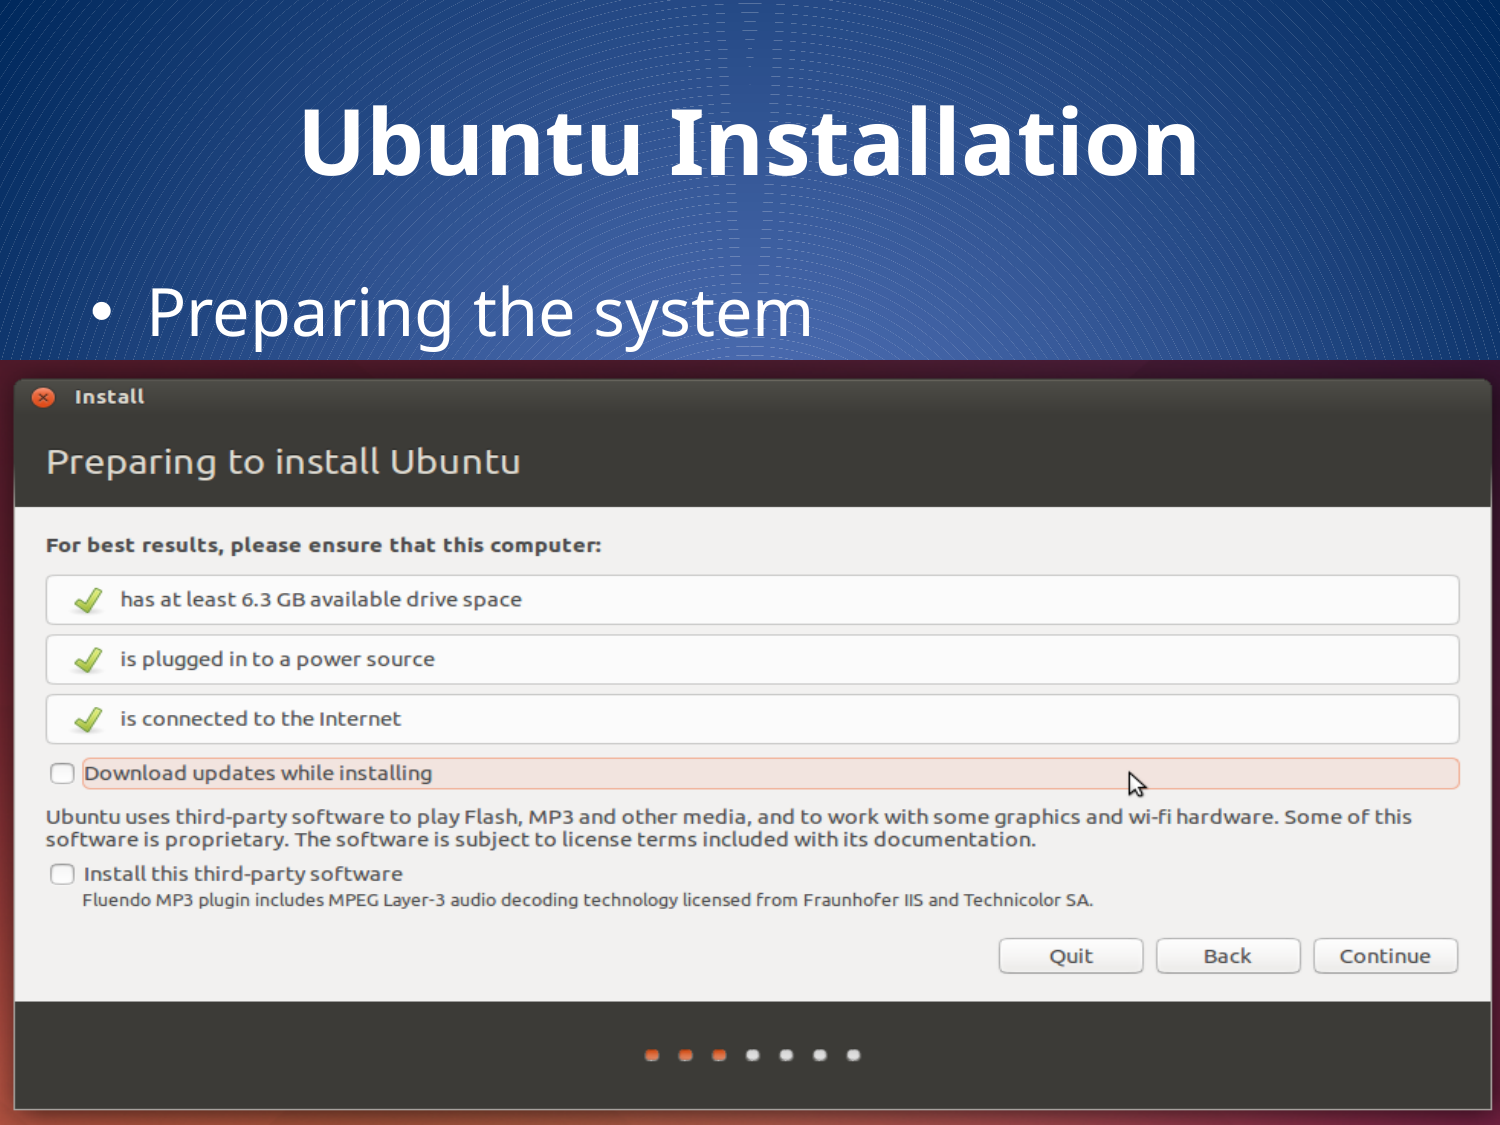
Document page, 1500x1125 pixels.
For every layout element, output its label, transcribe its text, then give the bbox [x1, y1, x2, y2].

list Preparing the system [75, 262, 1425, 359]
picture [0, 360, 1500, 1125]
title Ubuntu Installation [75, 45, 1425, 233]
